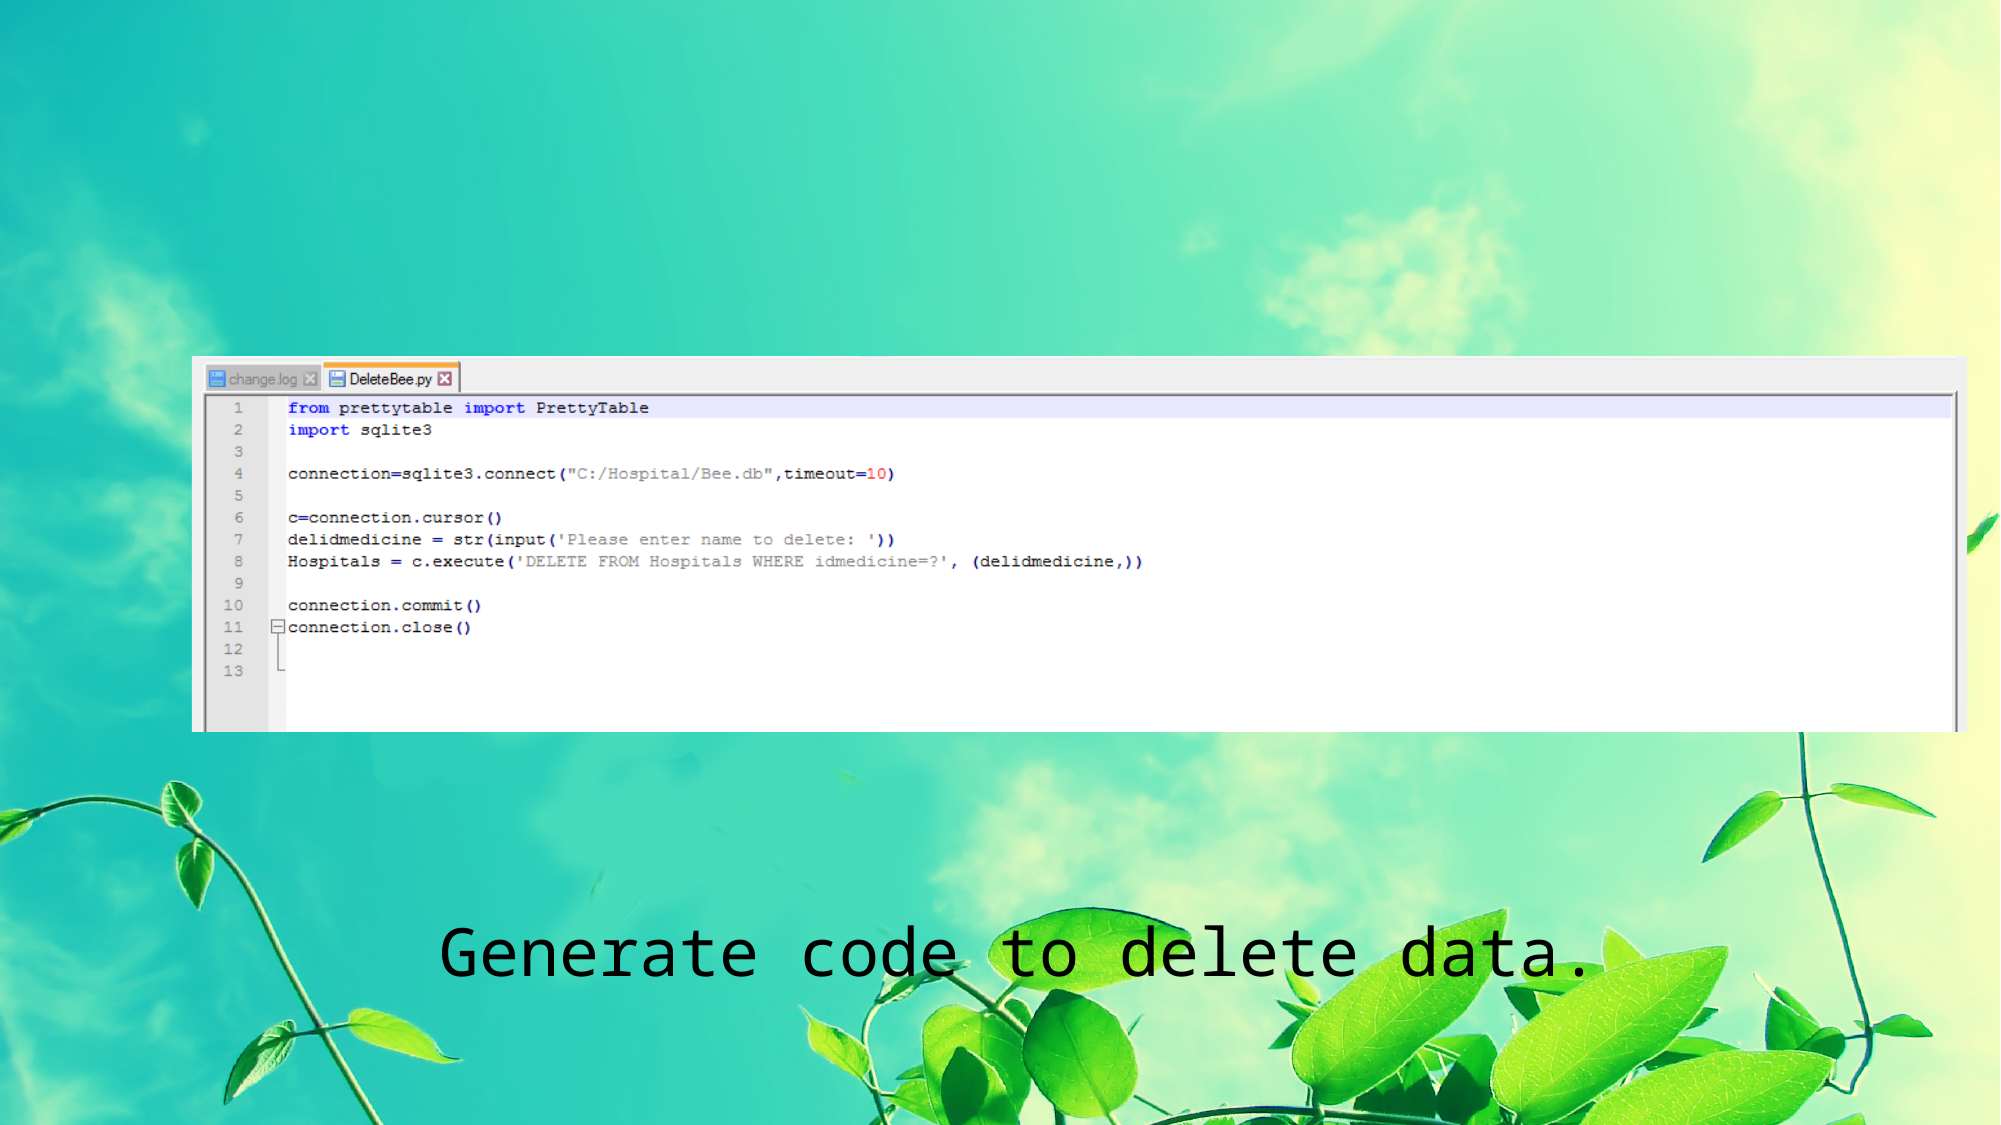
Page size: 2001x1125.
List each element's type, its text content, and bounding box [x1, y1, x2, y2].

picture [0, 0, 2001, 1125]
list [191, 356, 1968, 732]
text_box Generate code to delete data. [157, 845, 1883, 1064]
